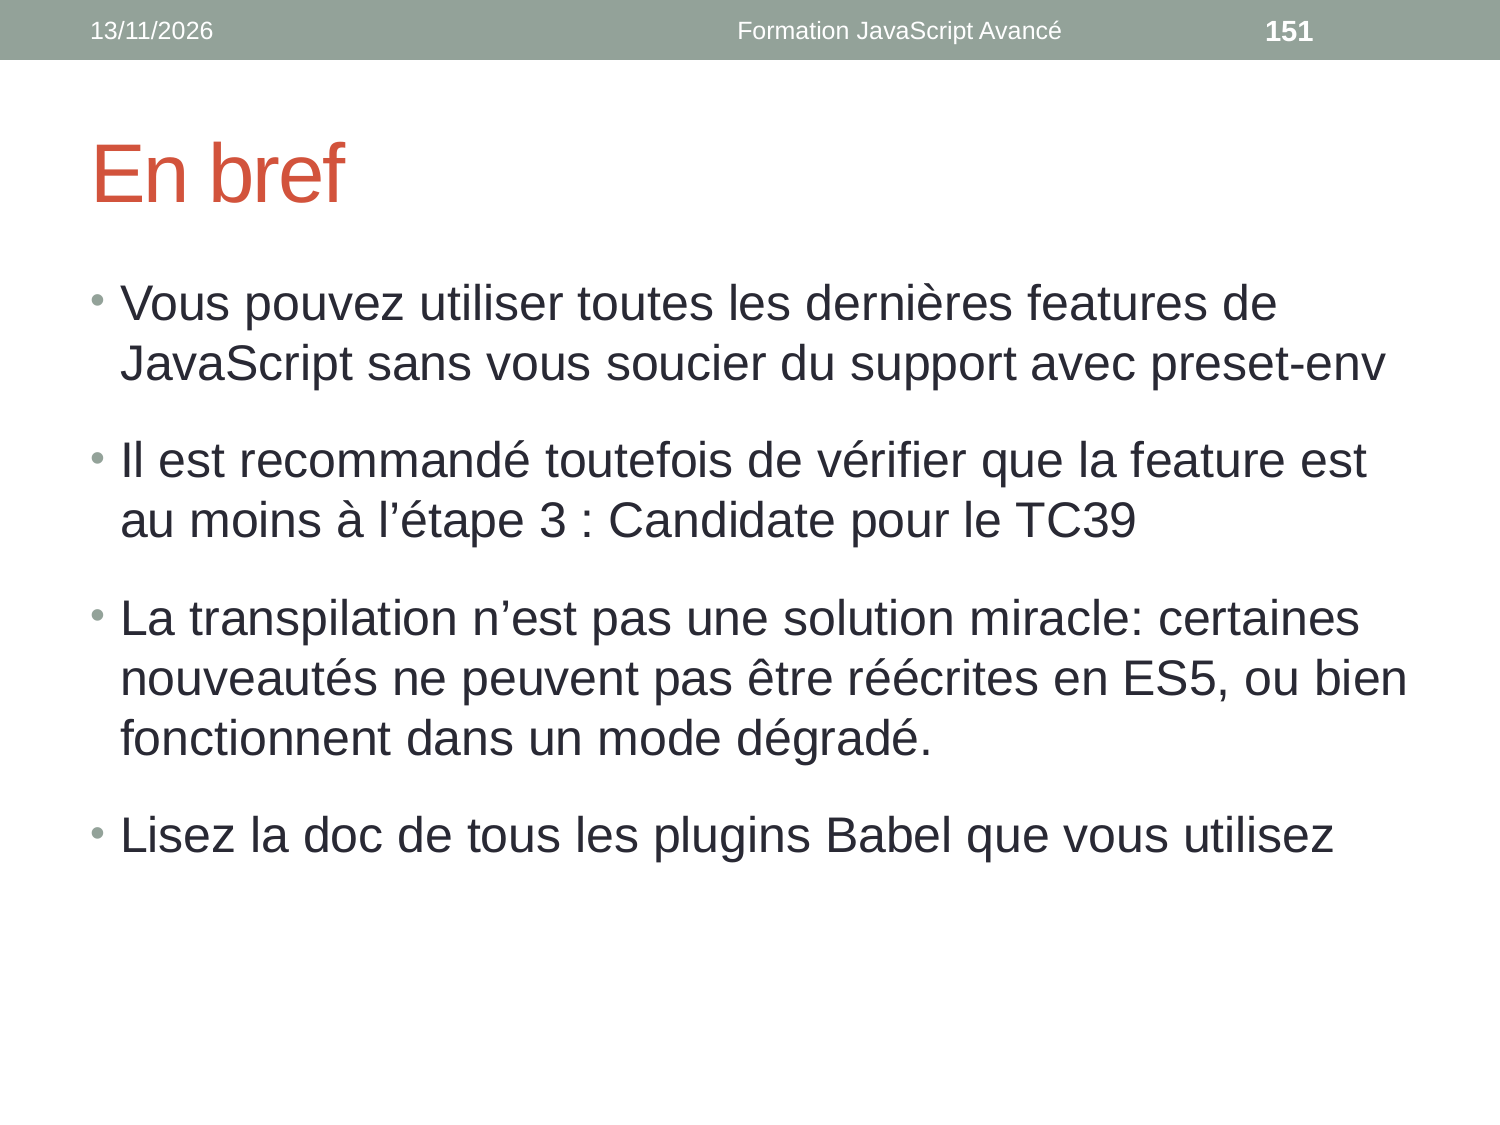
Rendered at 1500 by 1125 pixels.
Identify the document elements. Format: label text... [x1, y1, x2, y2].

slide_number 151 [1250, 3, 1425, 57]
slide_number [75, 3, 550, 57]
footer Formation JavaScript Avancé [562, 3, 1238, 57]
title En bref [75, 87, 1425, 250]
list Vous pouvez utiliser toutes les dernières features de JavaScript sans vous soucier du support avec preset-env Il est recommandé toutefois de vérifier que la feature est au moins à l’étape 3 : Candidate pour le TC39 La transpilation n’est pas une solution miracle: certaines nouveautés ne peuvent pas être réécrites en ES5, ou bien fonctionnent dans un mode dégradé. Lisez la doc de tous les plugins Babel que vous utilisez [75, 262, 1425, 1063]
